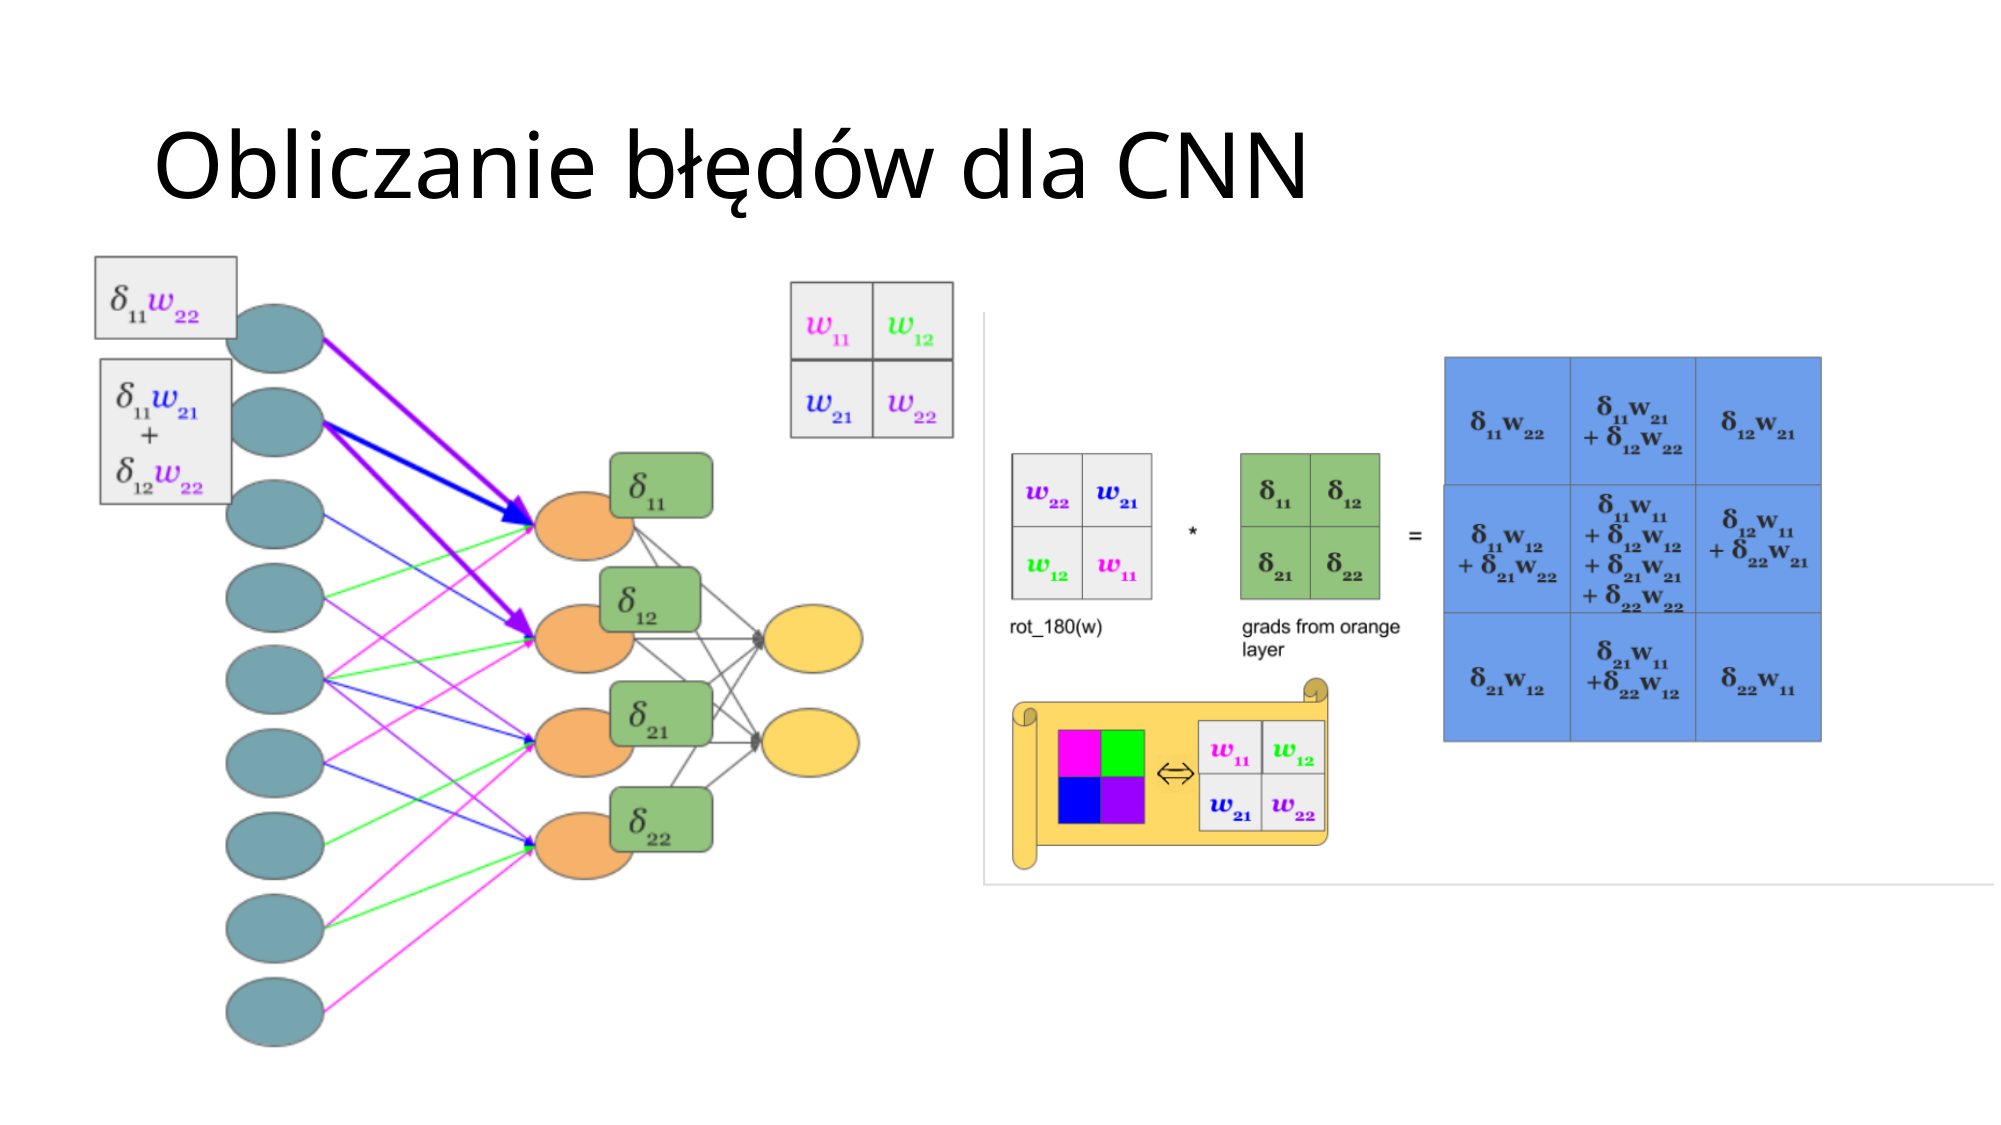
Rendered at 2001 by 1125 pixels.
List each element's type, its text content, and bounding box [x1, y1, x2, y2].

picture [44, 225, 1994, 1110]
title Obliczanie błędów dla CNN [137, 59, 1863, 278]
